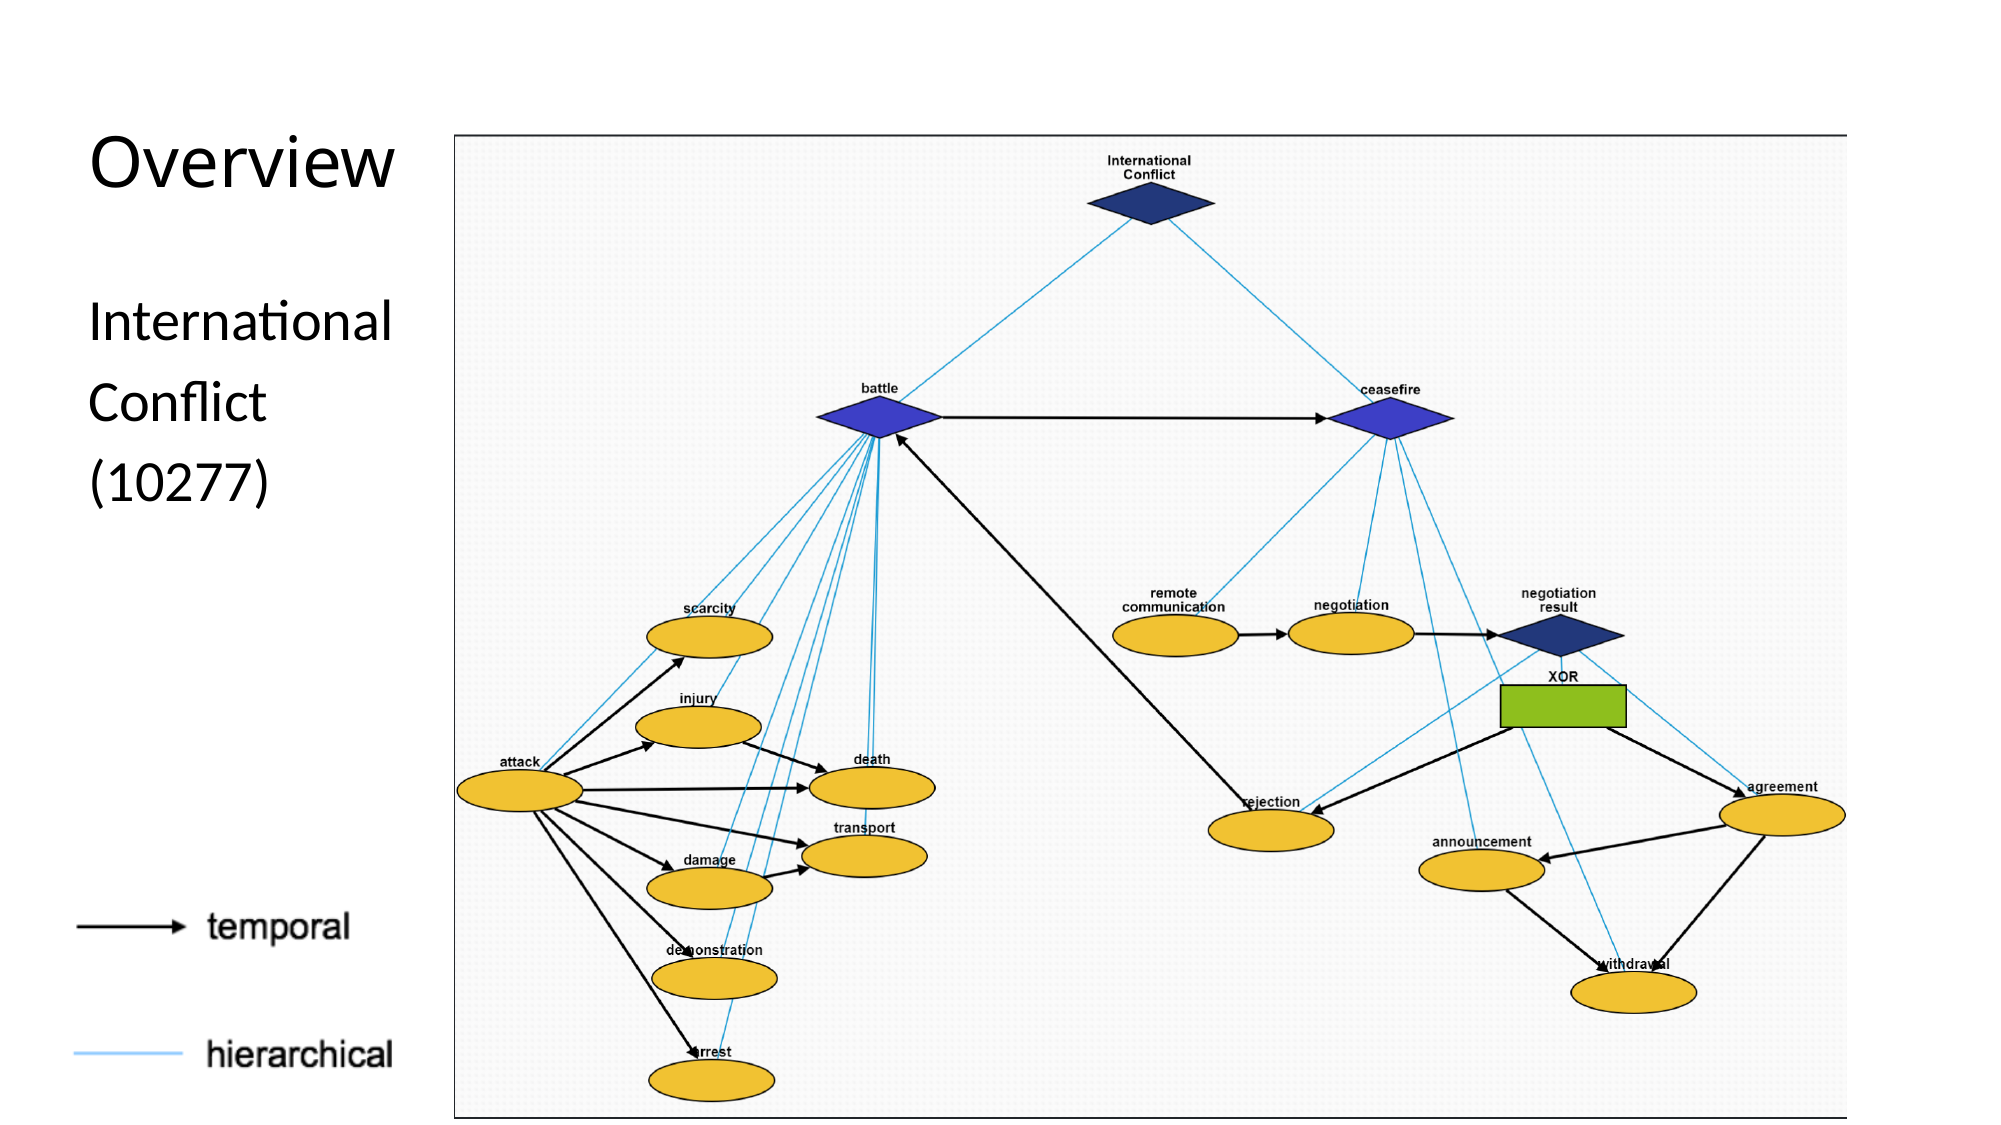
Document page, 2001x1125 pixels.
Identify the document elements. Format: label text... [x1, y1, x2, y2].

title Overview [68, 97, 1932, 223]
picture [39, 857, 436, 1119]
list International Conflict (10277) [68, 252, 436, 857]
picture [454, 132, 1847, 1119]
